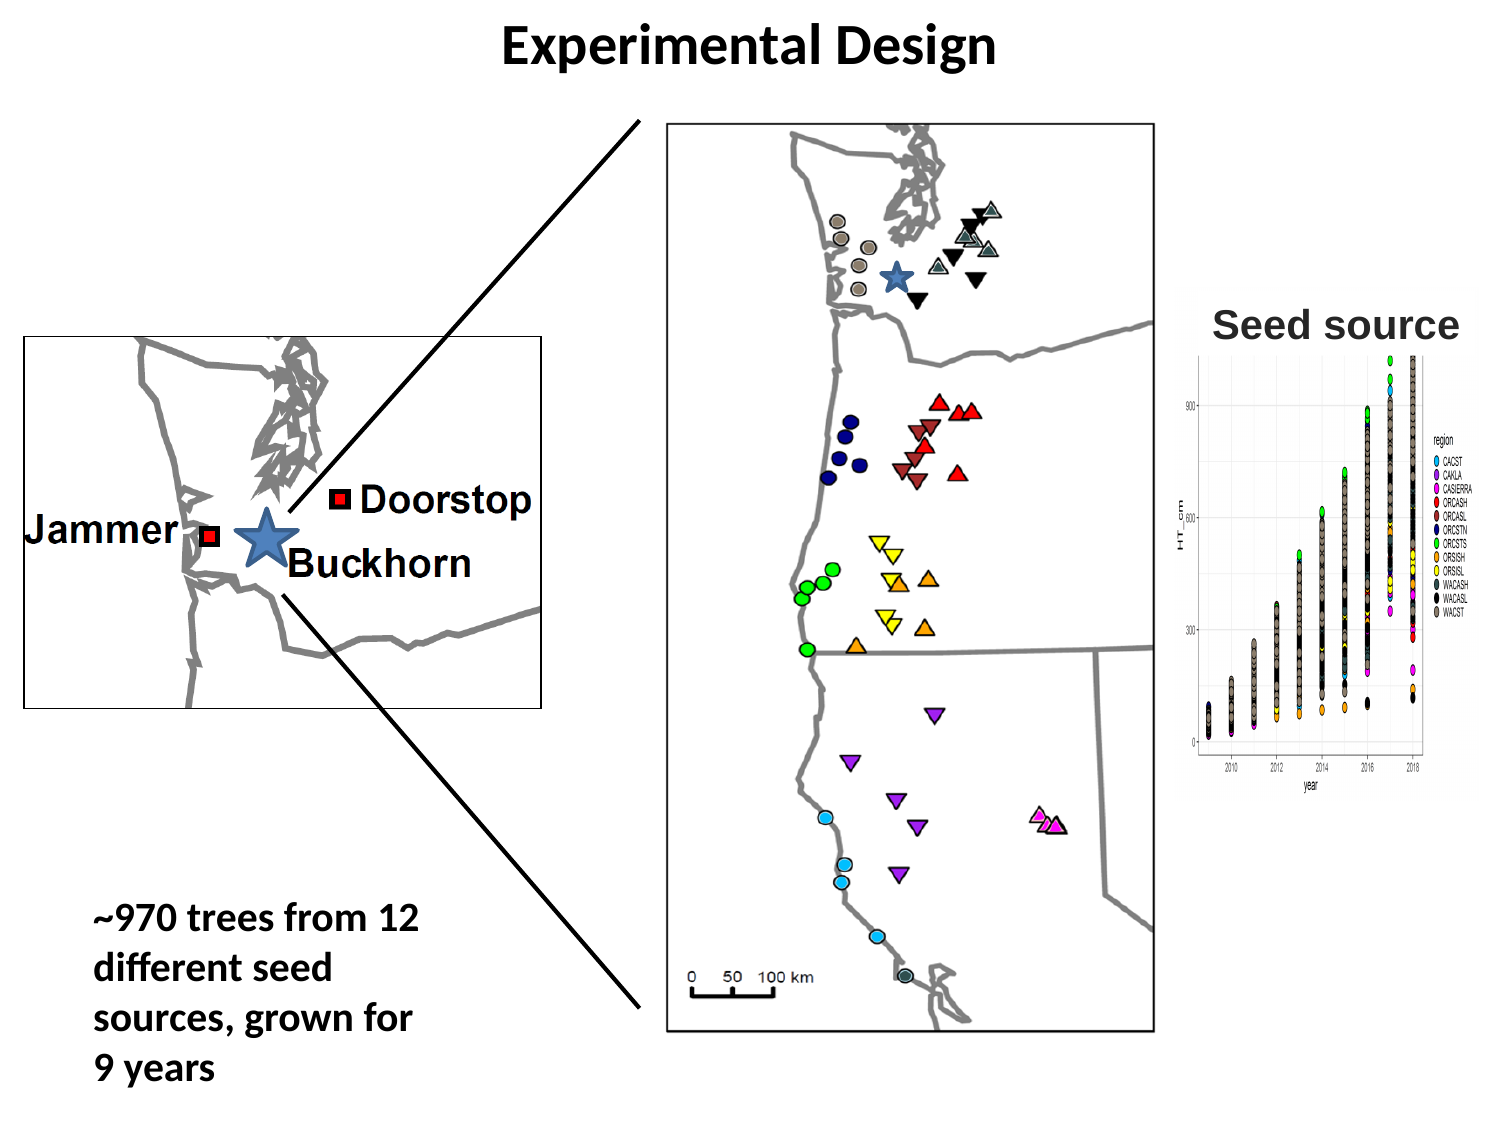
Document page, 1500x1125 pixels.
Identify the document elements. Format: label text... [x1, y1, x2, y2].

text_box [1174, 287, 1479, 802]
text_box Experimental Design [24, 0, 1475, 108]
picture [24, 337, 541, 709]
text_box ~970 trees from 12 different seed sources, grown for 9 years [78, 882, 454, 1098]
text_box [282, 594, 640, 1009]
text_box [288, 120, 640, 513]
picture [659, 100, 1172, 1039]
